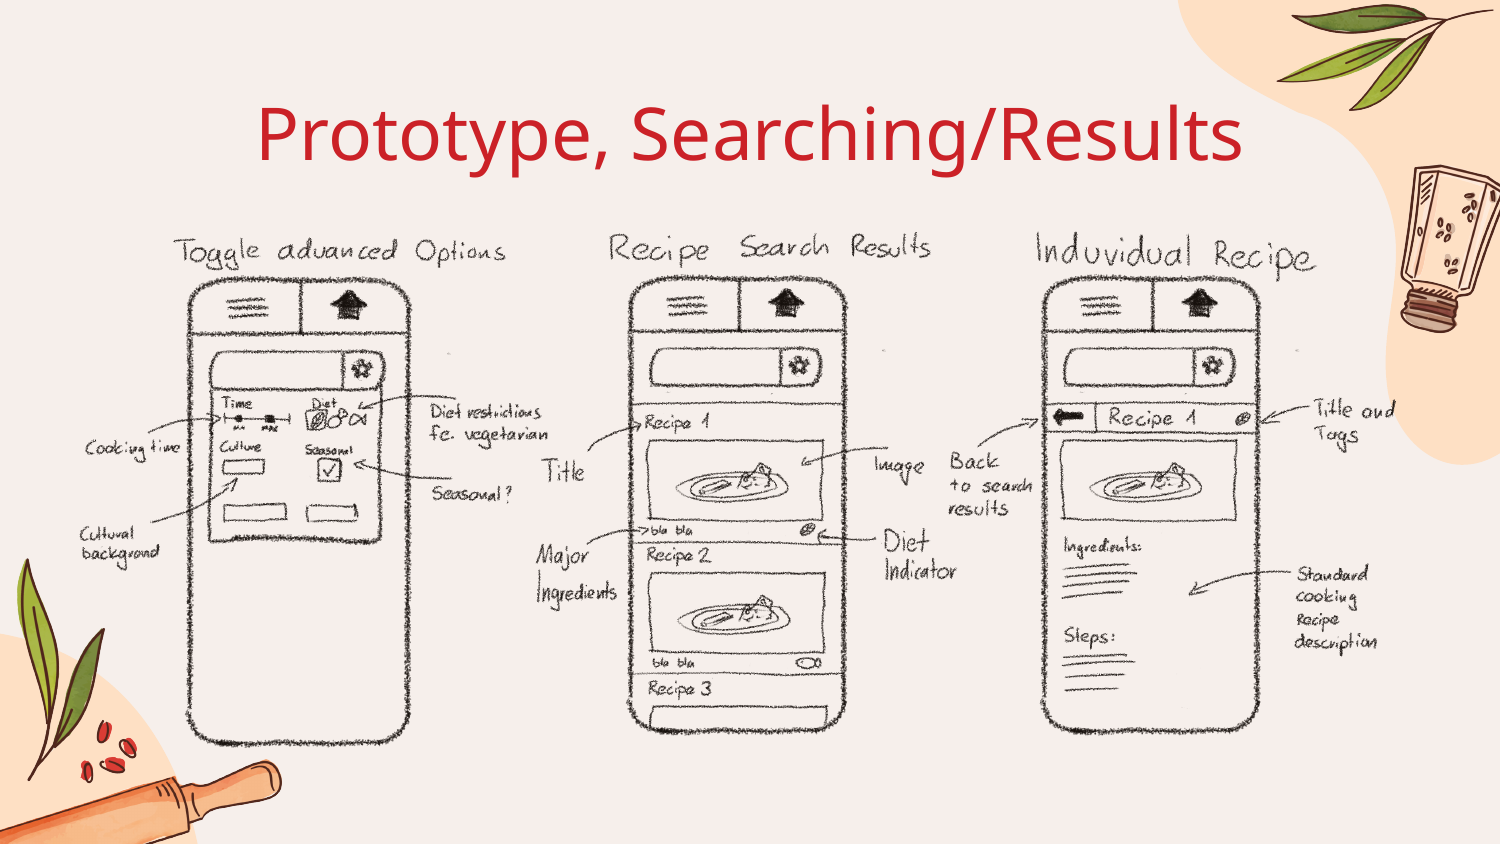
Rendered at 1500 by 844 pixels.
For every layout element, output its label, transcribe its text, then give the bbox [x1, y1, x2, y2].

picture [1278, 0, 1493, 138]
picture [0, 140, 1500, 844]
title Prototype, Searching/Results [118, 72, 1382, 167]
